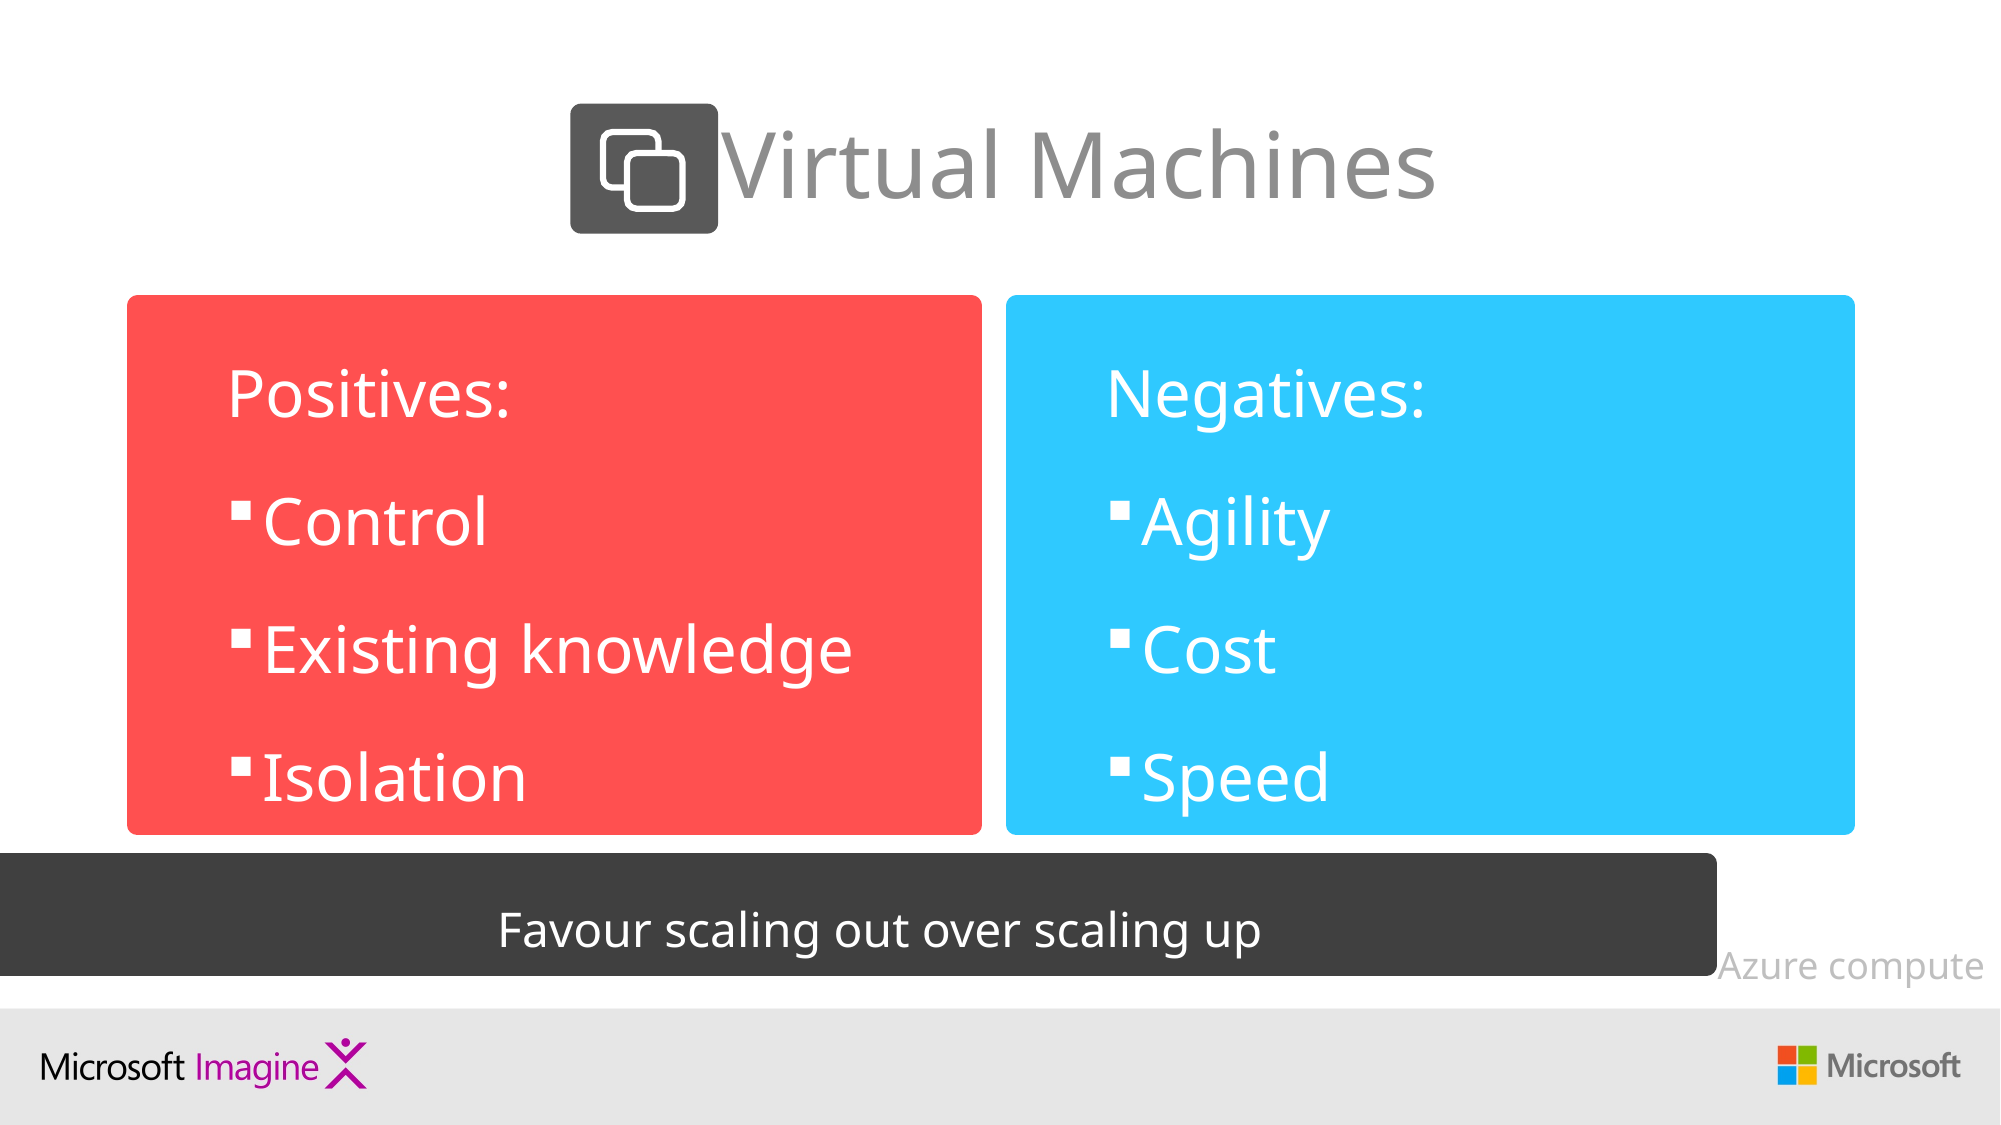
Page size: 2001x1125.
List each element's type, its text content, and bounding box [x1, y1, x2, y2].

list Favour scaling out over scaling up [0, 863, 1707, 966]
title Virtual Machines [298, 59, 1863, 278]
text_box Azure compute [1462, 934, 2000, 995]
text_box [570, 103, 719, 234]
list Positives: Control Existing knowledge Isolation [137, 305, 972, 825]
picture [0, 0, 2001, 1125]
list Negatives: Agility Cost Speed [1016, 305, 1845, 825]
